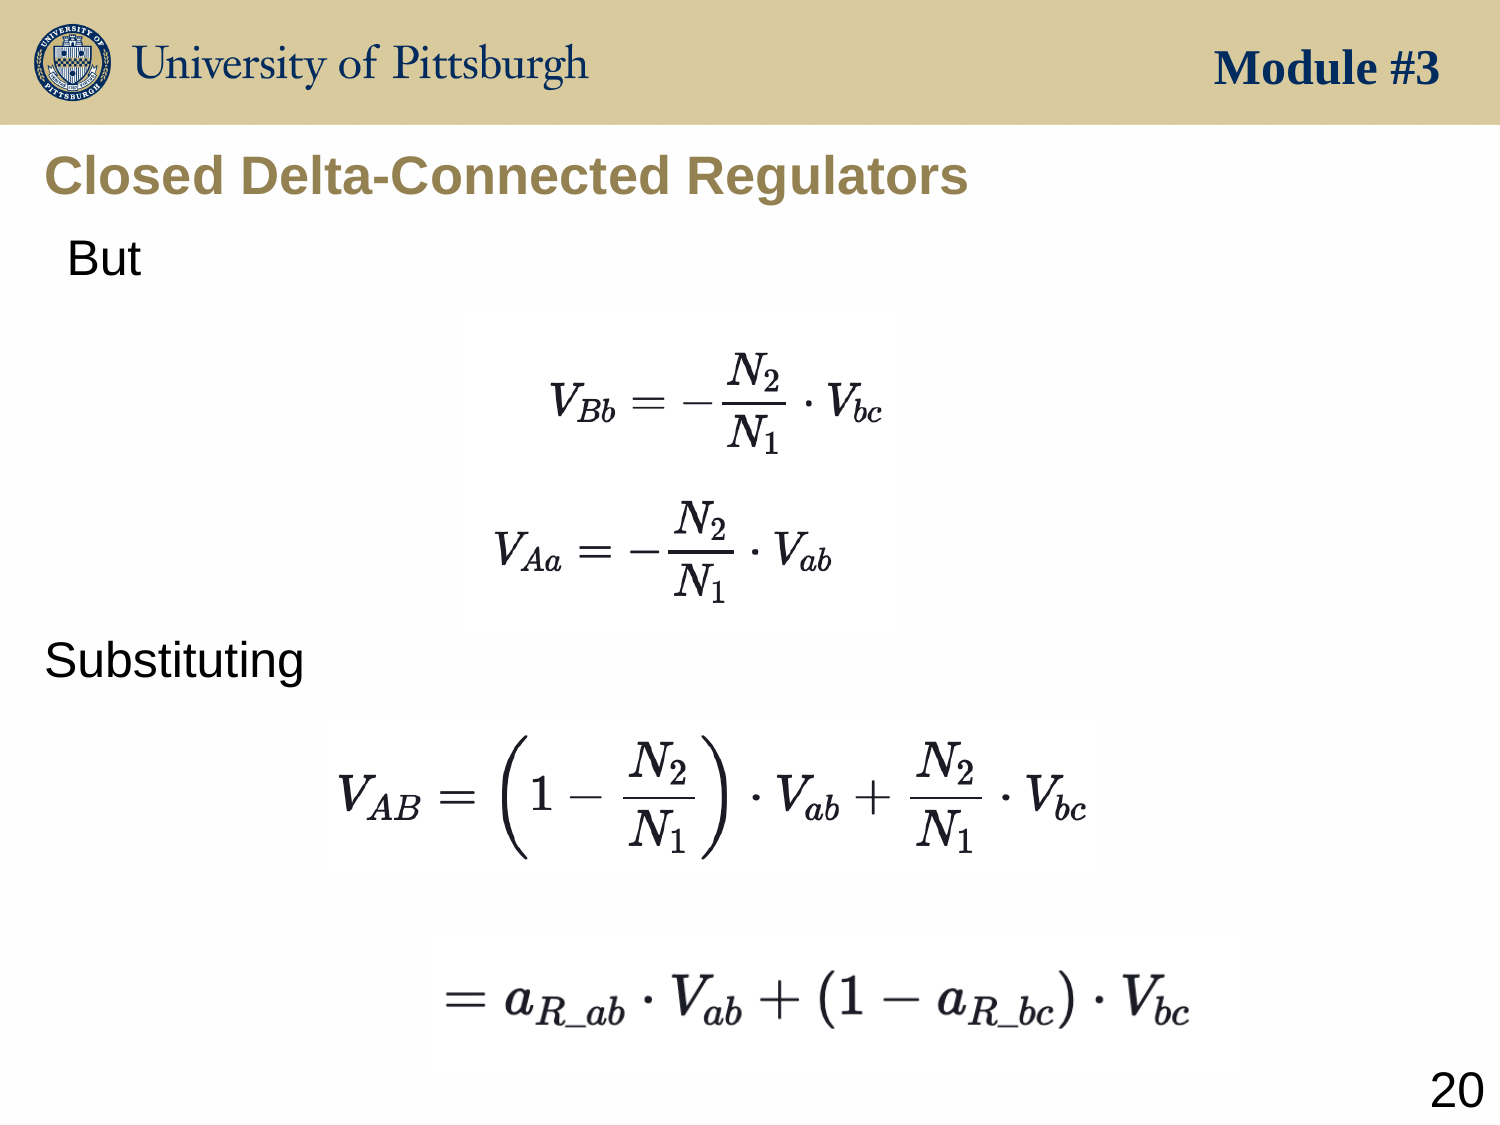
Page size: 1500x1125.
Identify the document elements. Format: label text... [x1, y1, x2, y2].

text_box Module #3 [602, 27, 1456, 103]
text_box Substituting [29, 620, 1394, 696]
title Closed Delta-Connected Regulators [29, 125, 1500, 221]
picture [0, 1, 1500, 1125]
text_box But [51, 217, 1417, 293]
slide_number 20 [1362, 1050, 1500, 1125]
